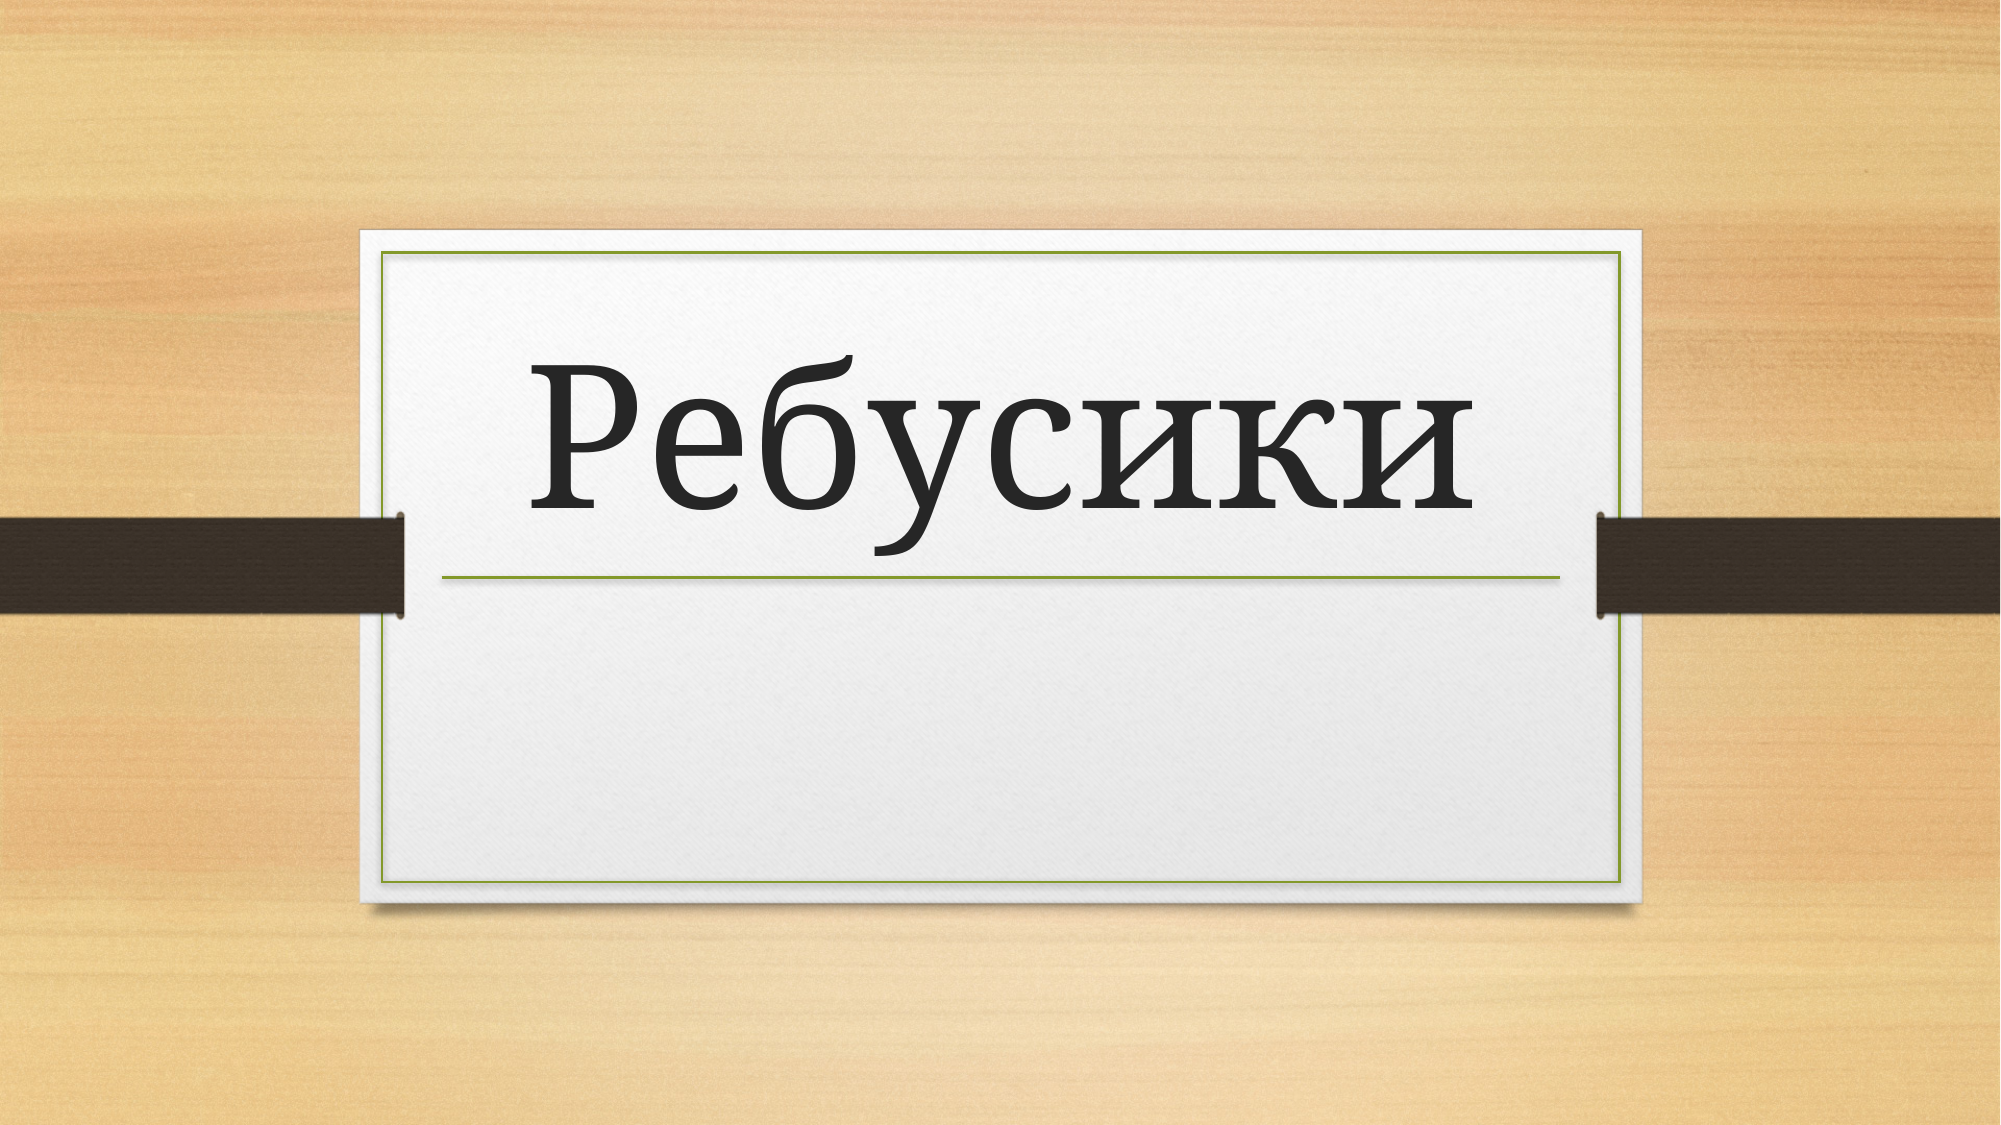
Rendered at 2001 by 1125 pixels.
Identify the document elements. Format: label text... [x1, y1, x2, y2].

picture [0, 0, 2001, 1125]
title Ребусики [441, 306, 1560, 556]
